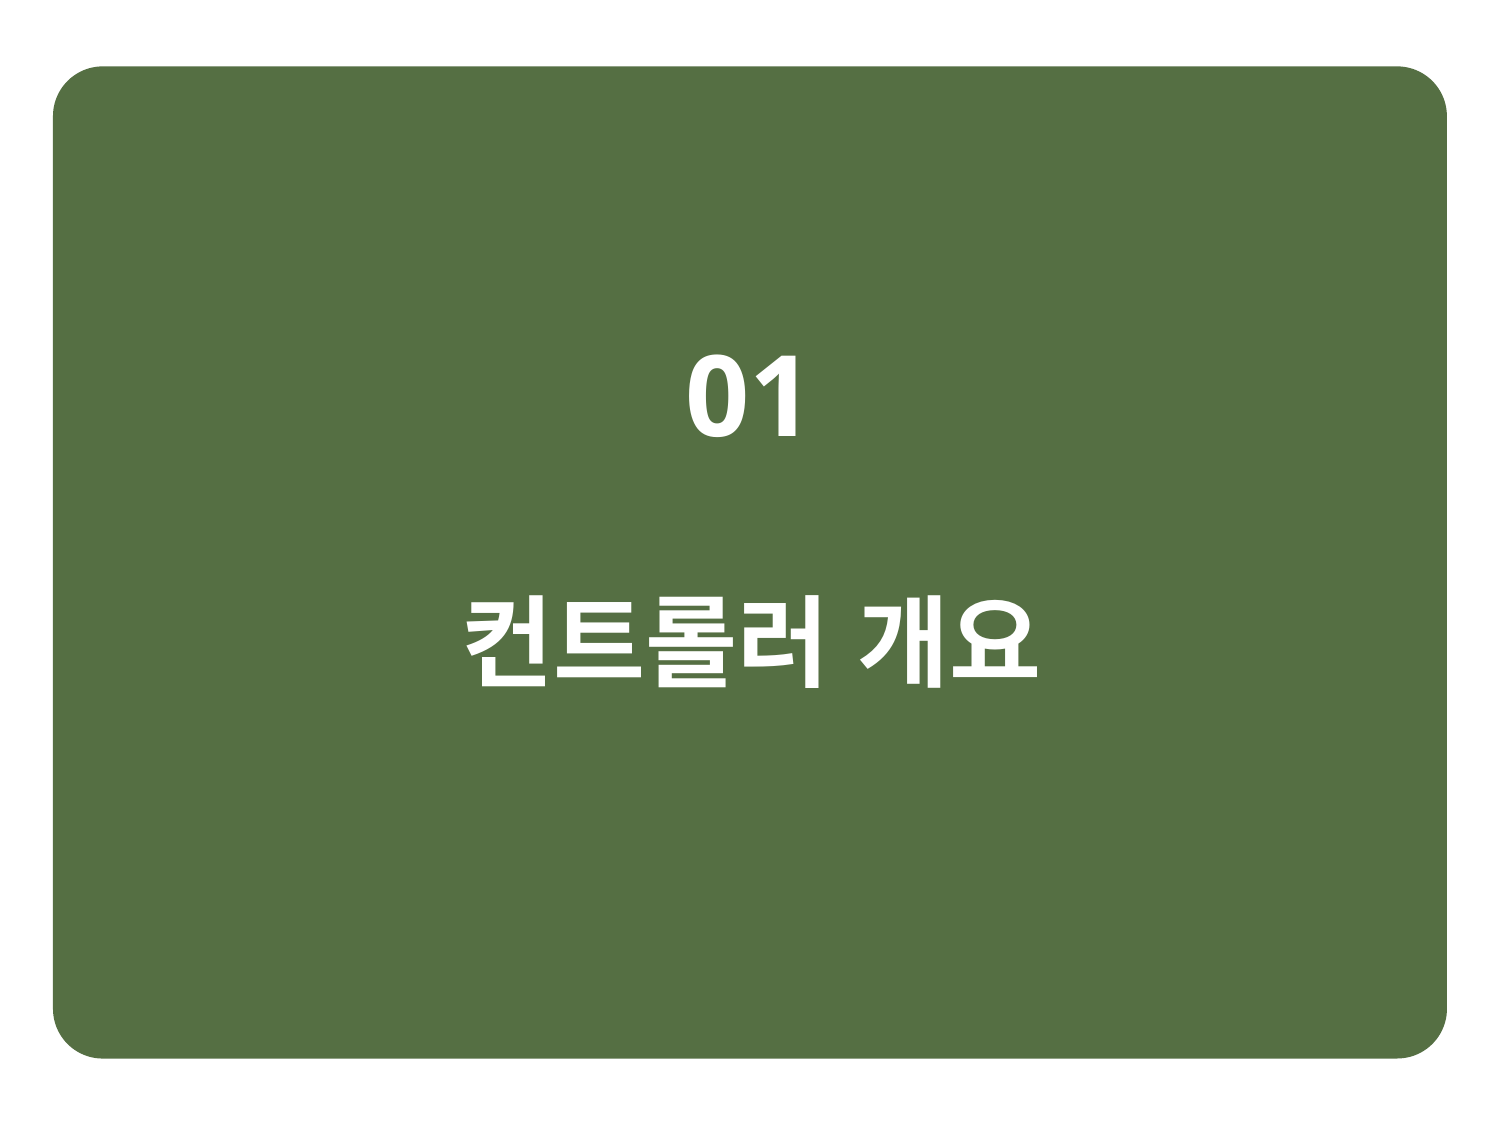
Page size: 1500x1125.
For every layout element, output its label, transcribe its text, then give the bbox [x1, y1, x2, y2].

list 컨트롤러 개요 [56, 562, 1448, 717]
list 01 [117, 314, 1383, 469]
